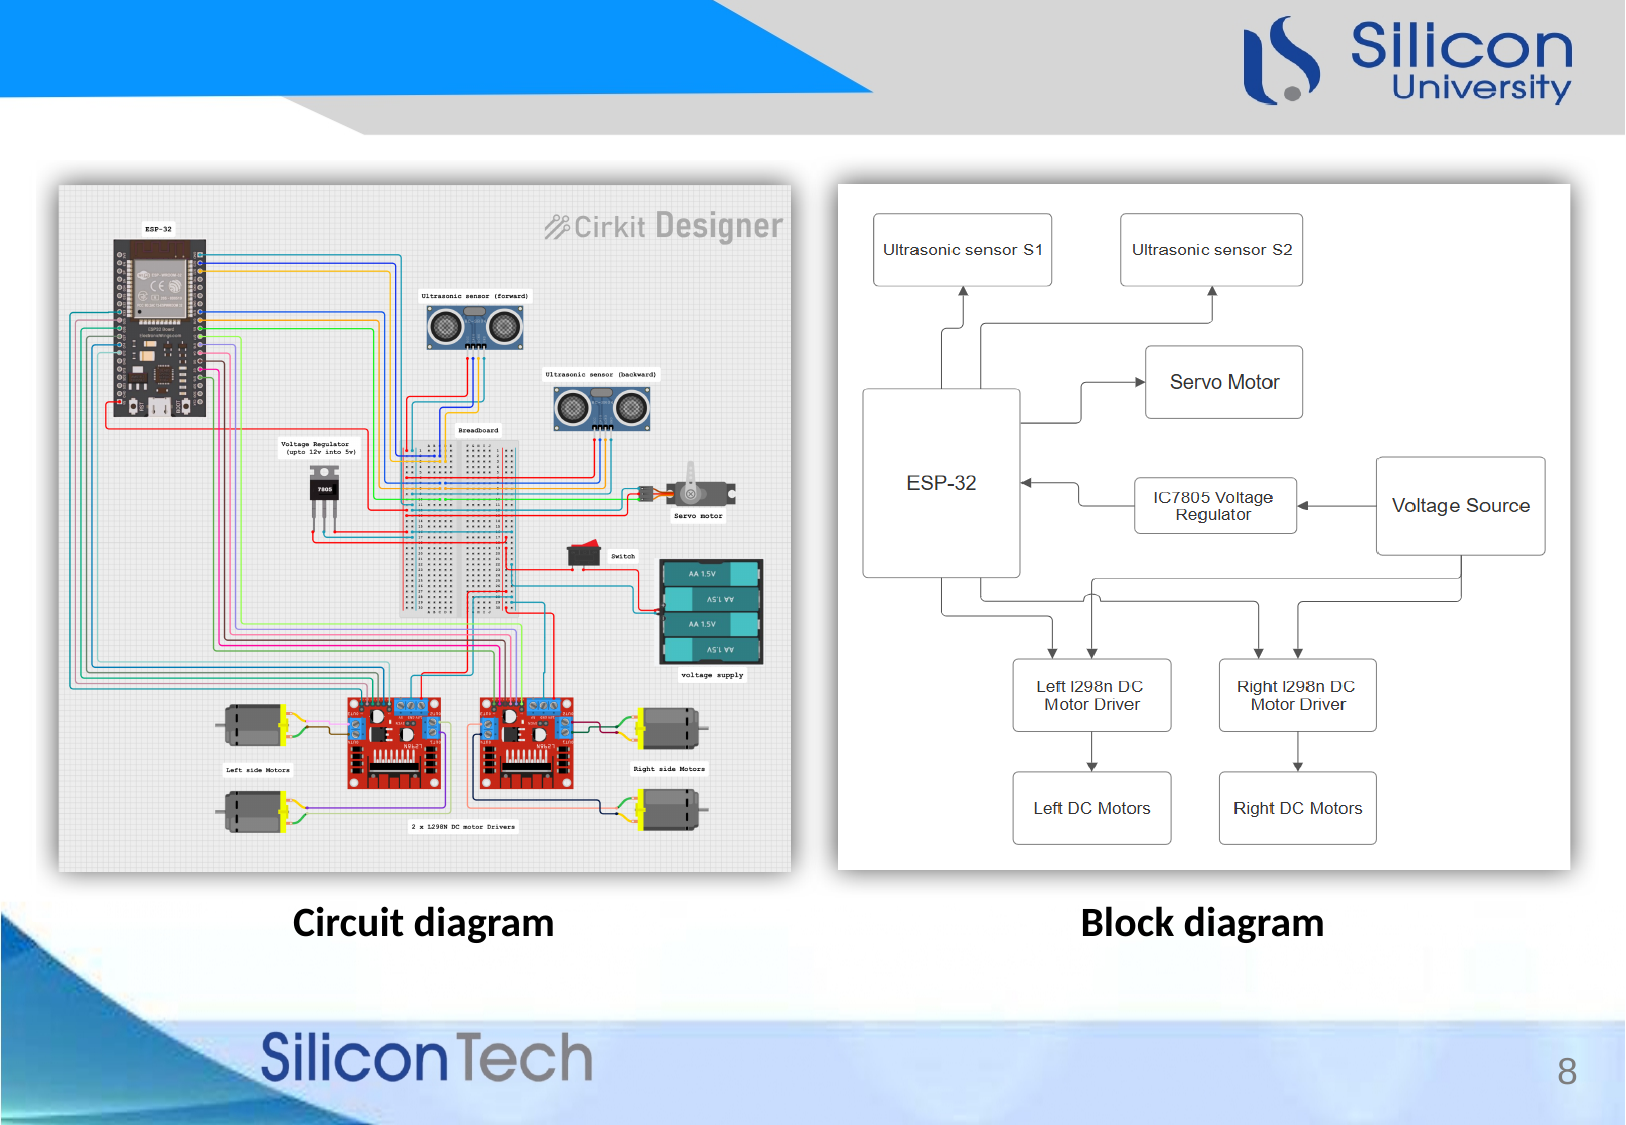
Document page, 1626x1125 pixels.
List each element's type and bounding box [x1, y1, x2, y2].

picture [0, 0, 1625, 1125]
text_box [33, 157, 1590, 921]
